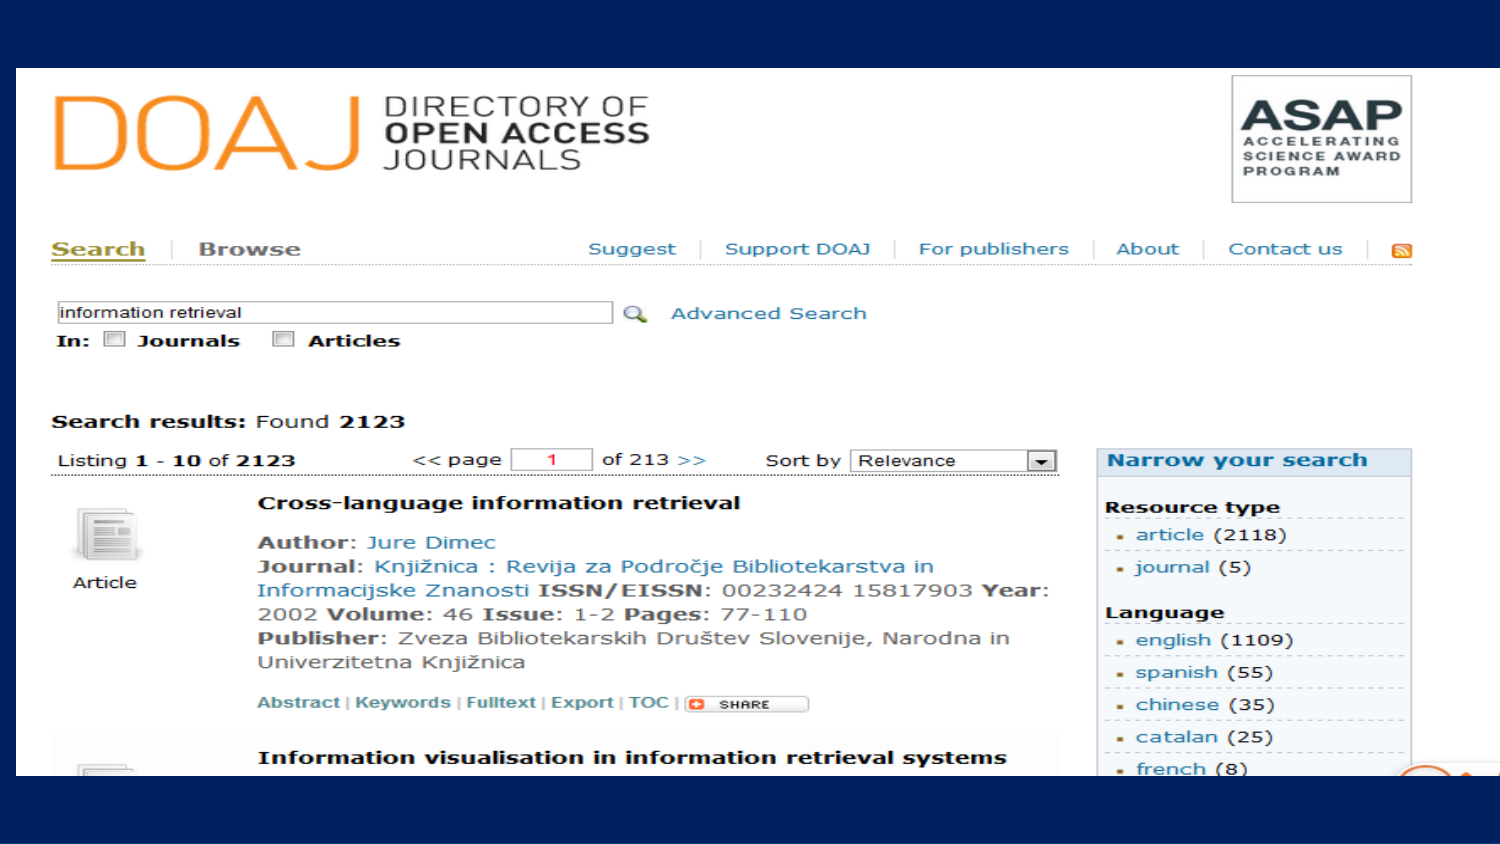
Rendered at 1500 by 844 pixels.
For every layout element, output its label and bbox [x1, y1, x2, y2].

text_box [0, 0, 1500, 844]
picture [15, 67, 1500, 776]
